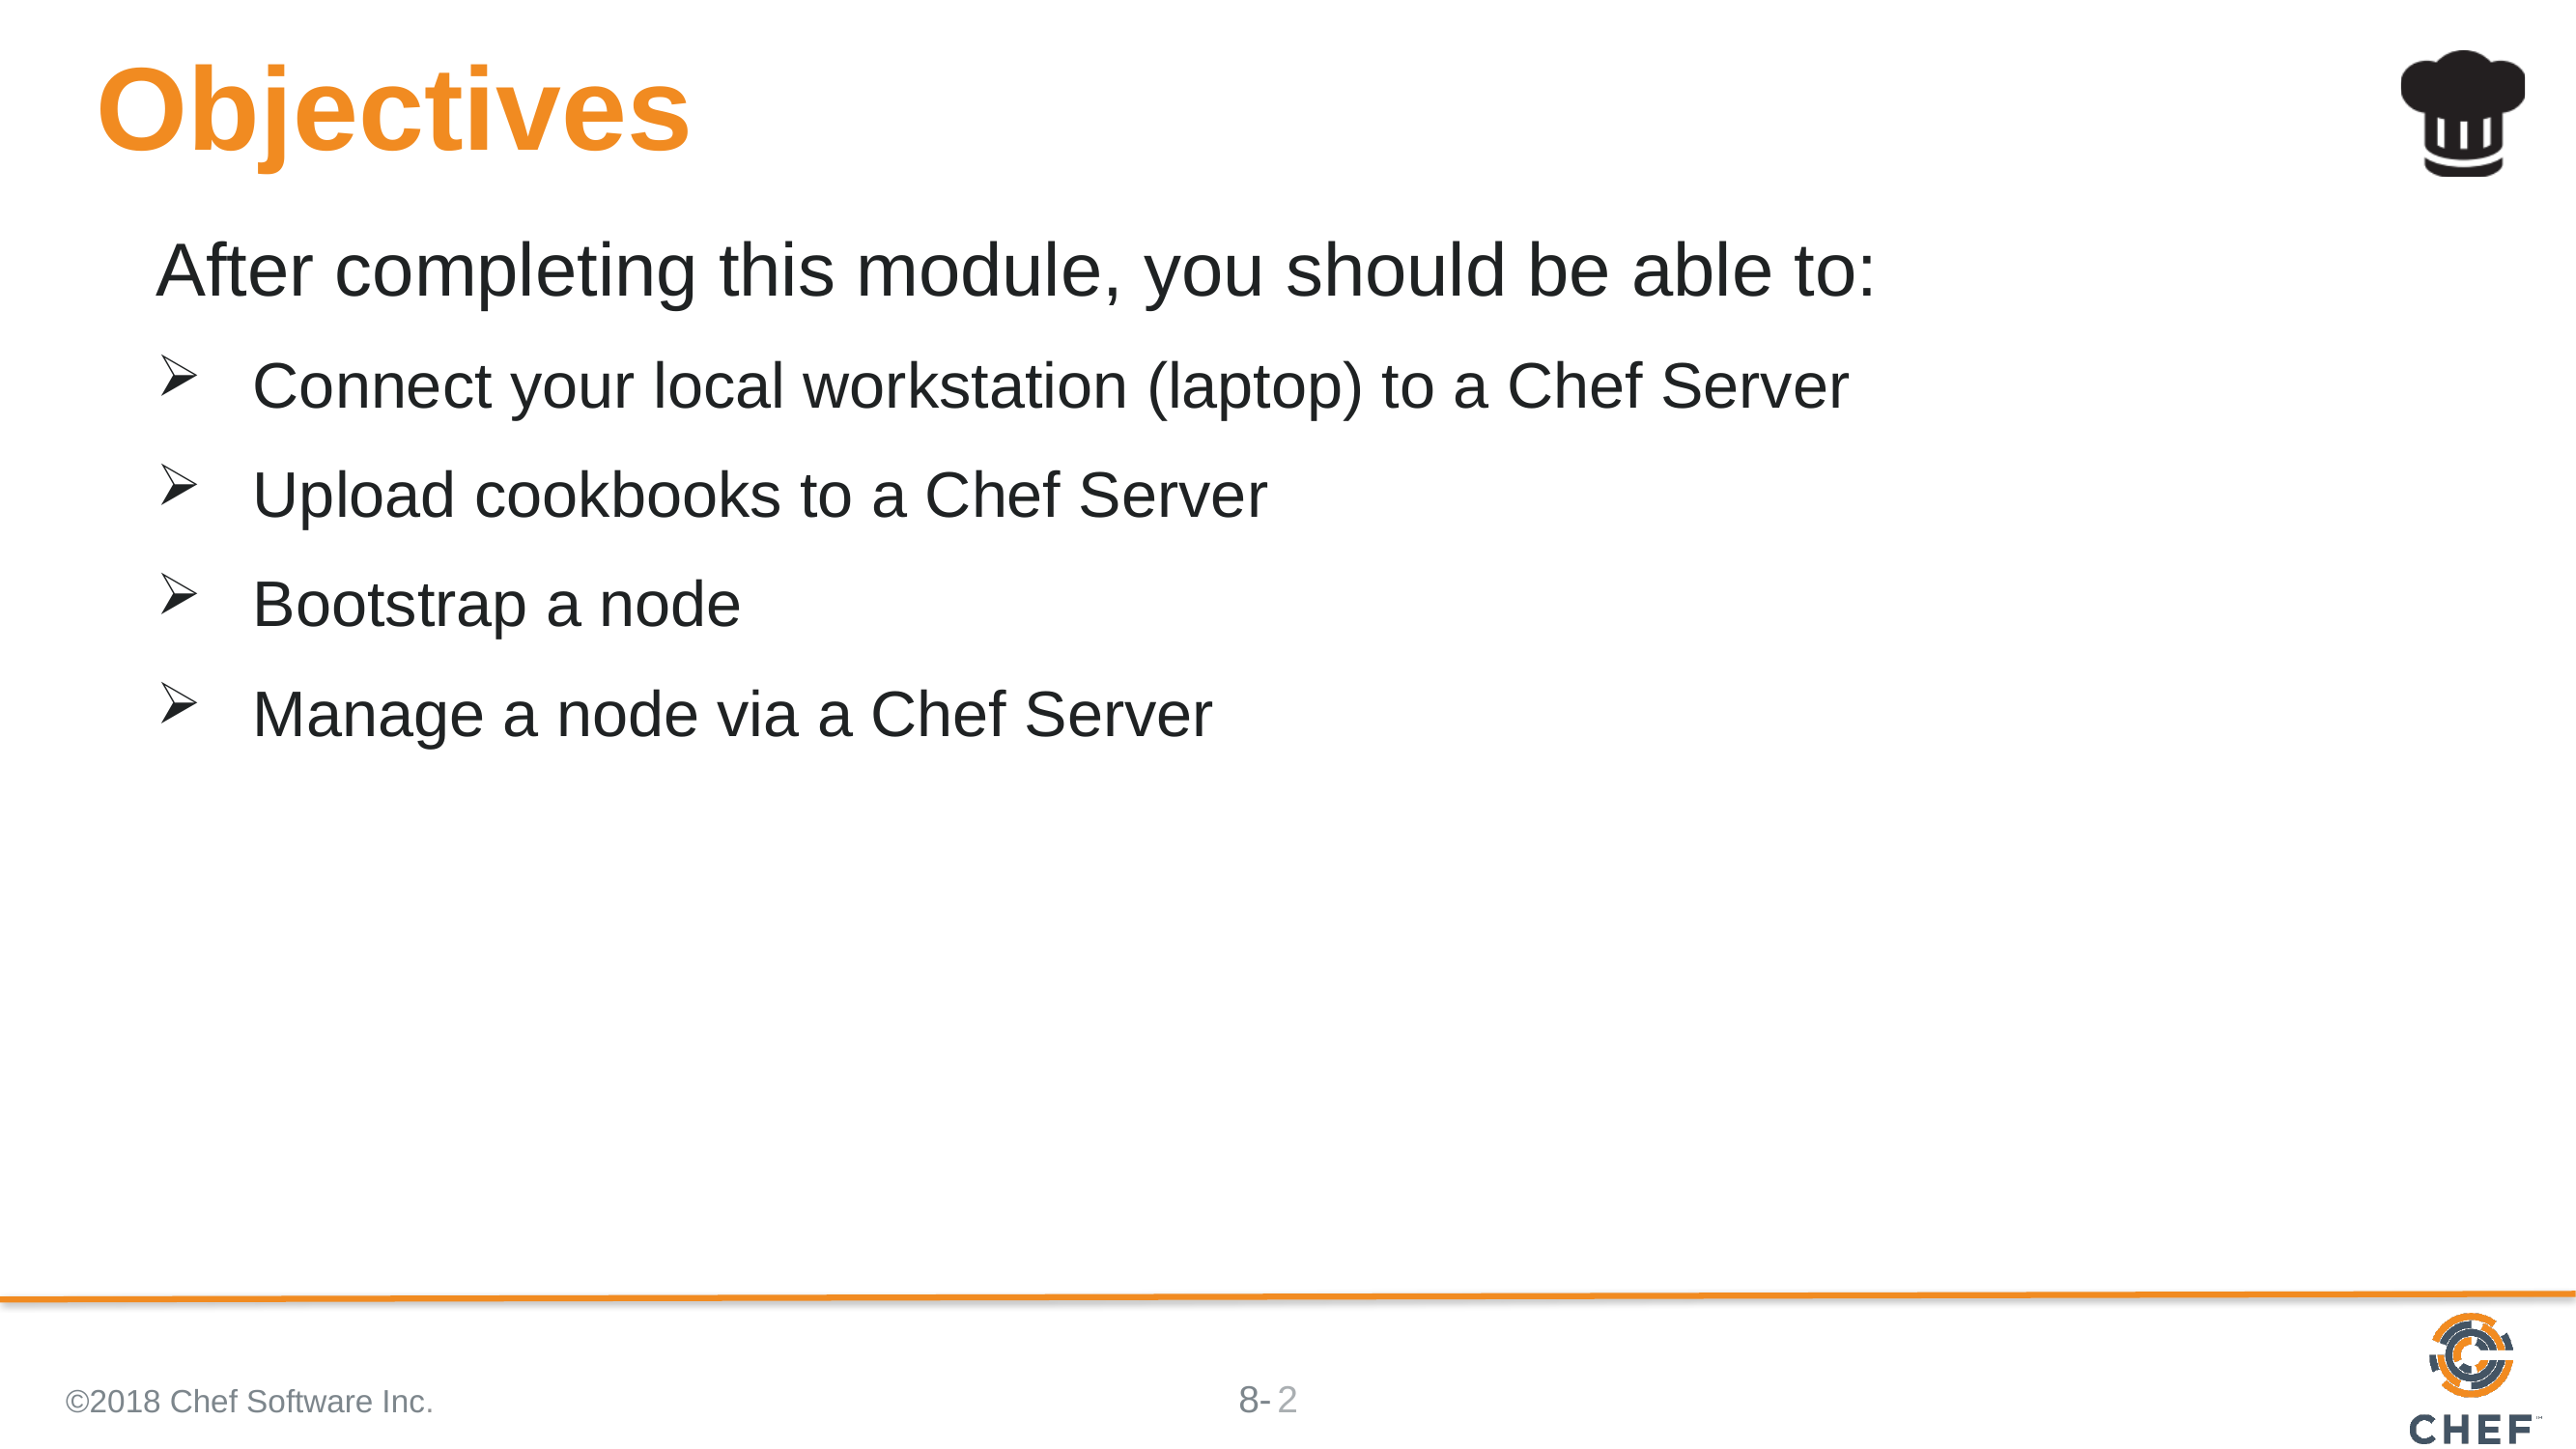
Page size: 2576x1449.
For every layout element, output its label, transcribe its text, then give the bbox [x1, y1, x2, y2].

list After completing this module, you should be able to: Connect your local workstation (laptop) to a Chef Server Upload cookbooks to a Chef Server Bootstrap a node Manage a node via a Chef Server [107, 221, 2469, 1176]
picture [2399, 1297, 2550, 1449]
footer ©2018 Chef Software Inc. [51, 1359, 952, 1440]
title Objectives [96, 48, 2463, 180]
slide_number 2 [998, 1359, 1578, 1437]
